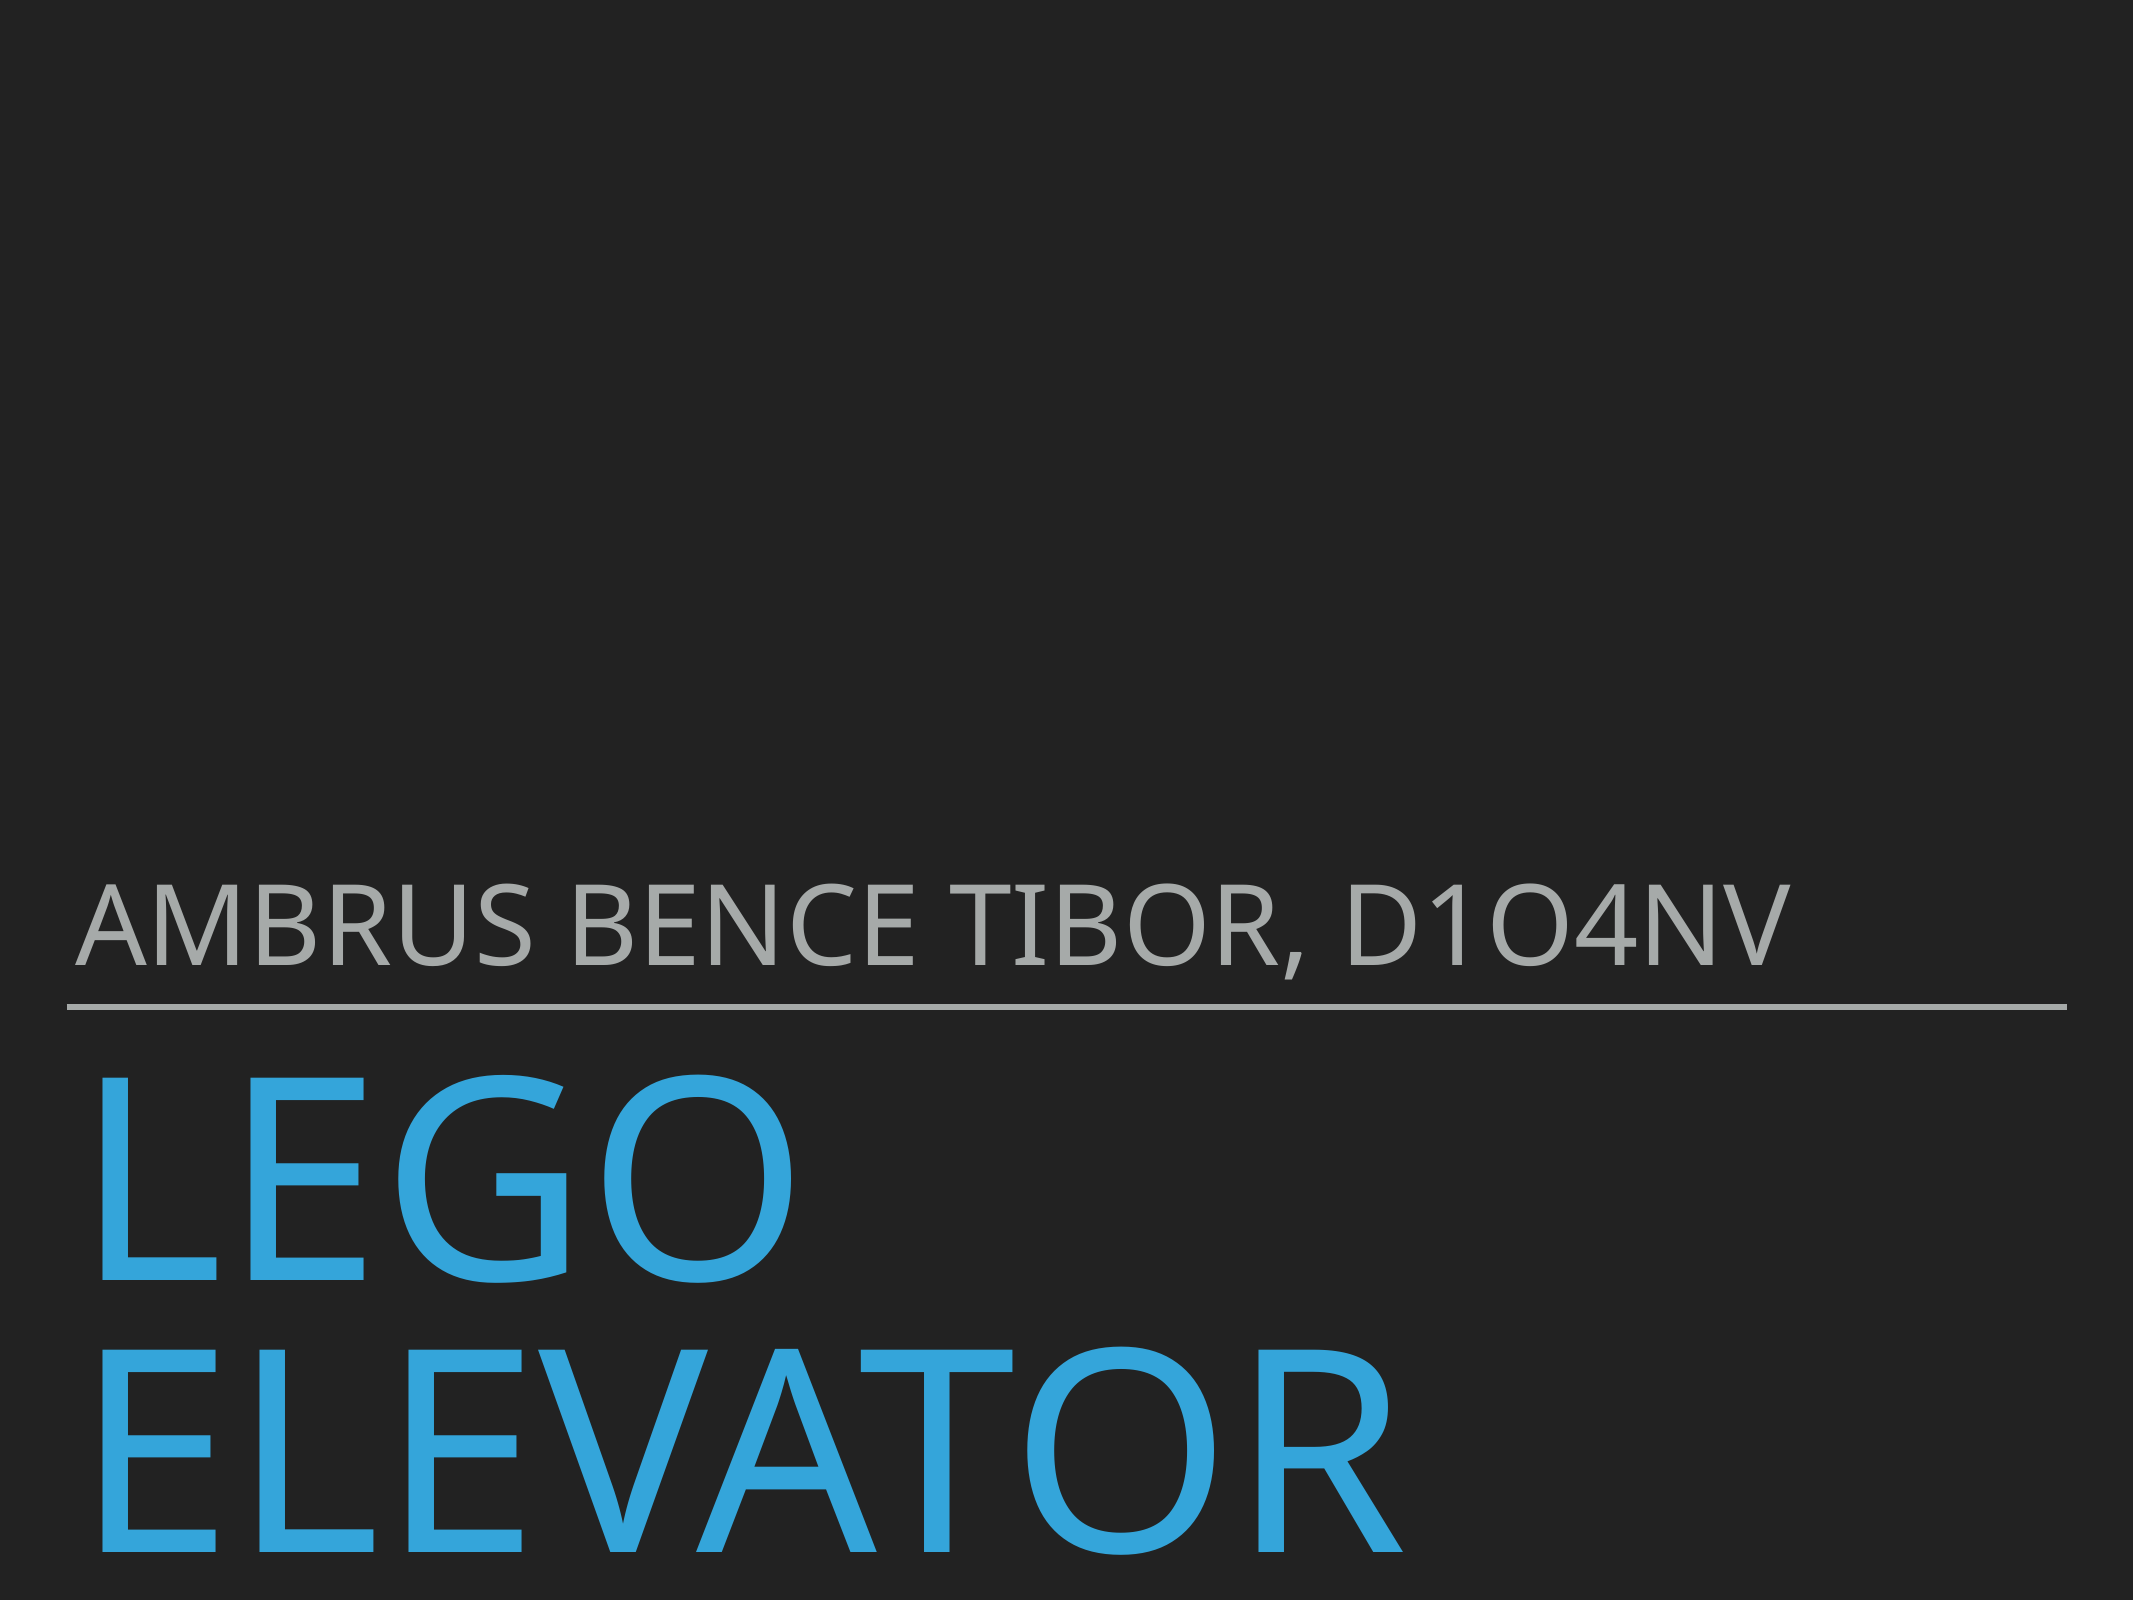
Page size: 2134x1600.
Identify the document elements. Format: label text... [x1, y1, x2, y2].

subtitle Ambrus Bence tibor, d1o4nv [66, 699, 2068, 997]
title LEGO ELEVATOR [66, 1053, 2068, 1499]
